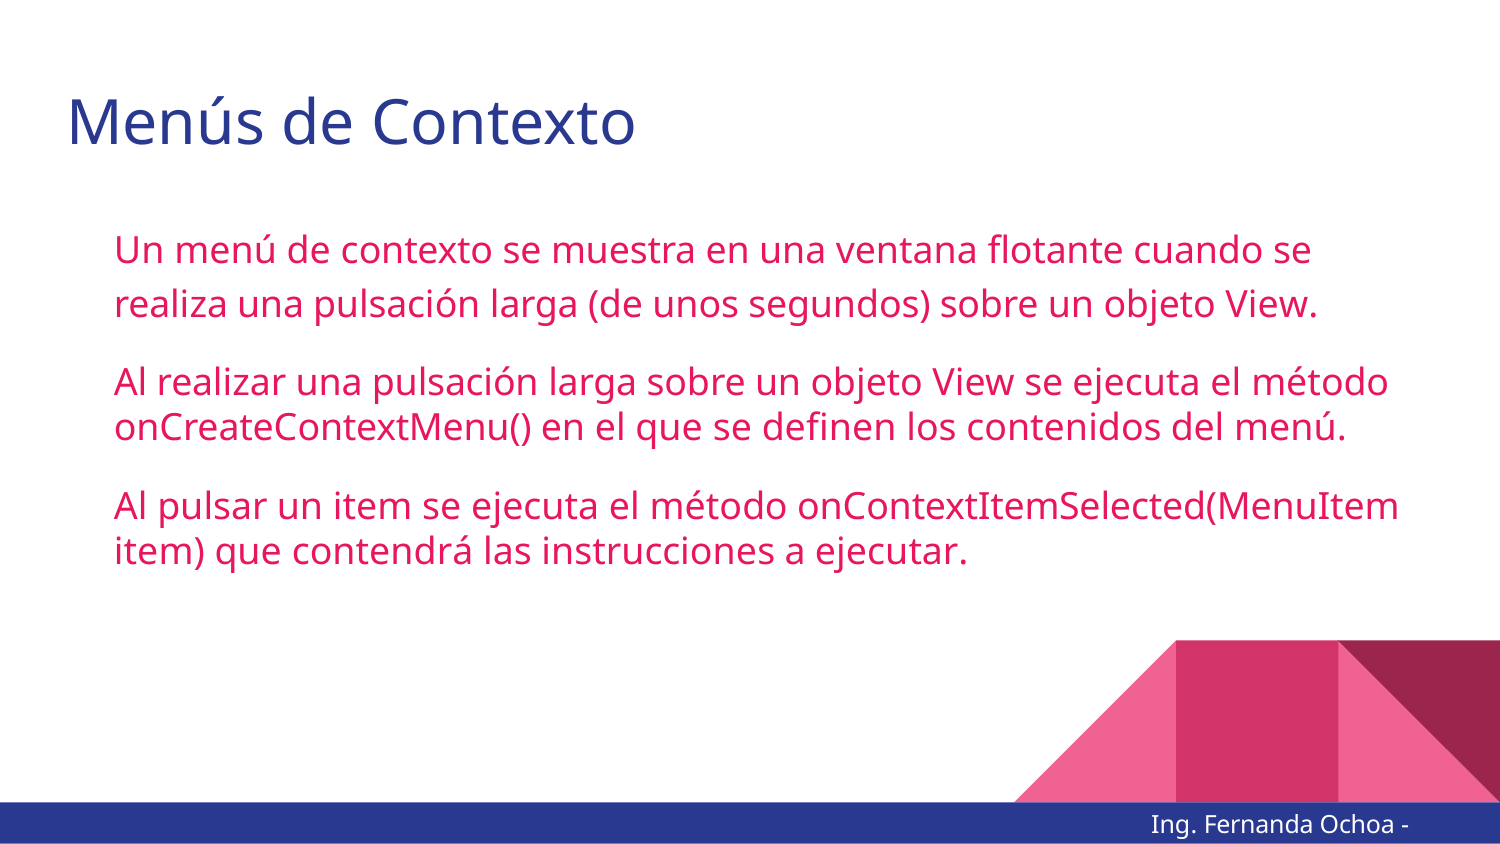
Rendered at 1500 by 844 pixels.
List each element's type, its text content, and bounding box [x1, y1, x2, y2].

title Menús de Contexto [51, 67, 1449, 167]
list Un menú de contexto se muestra en una ventana flotante cuando se realiza una pulsación larga (de unos segundos) sobre un objeto View. Al realizar una pulsación larga sobre un objeto View se ejecuta el método onCreateContextMenu() en el que se definen los contenidos del menú. Al pulsar un item se ejecuta el método onContextItemSelected(MenuItem item) que contendrá las instrucciones a ejecutar. [51, 201, 1449, 750]
text_box Ing. Fernanda Ochoa - @imonsh [1148, 808, 1500, 844]
